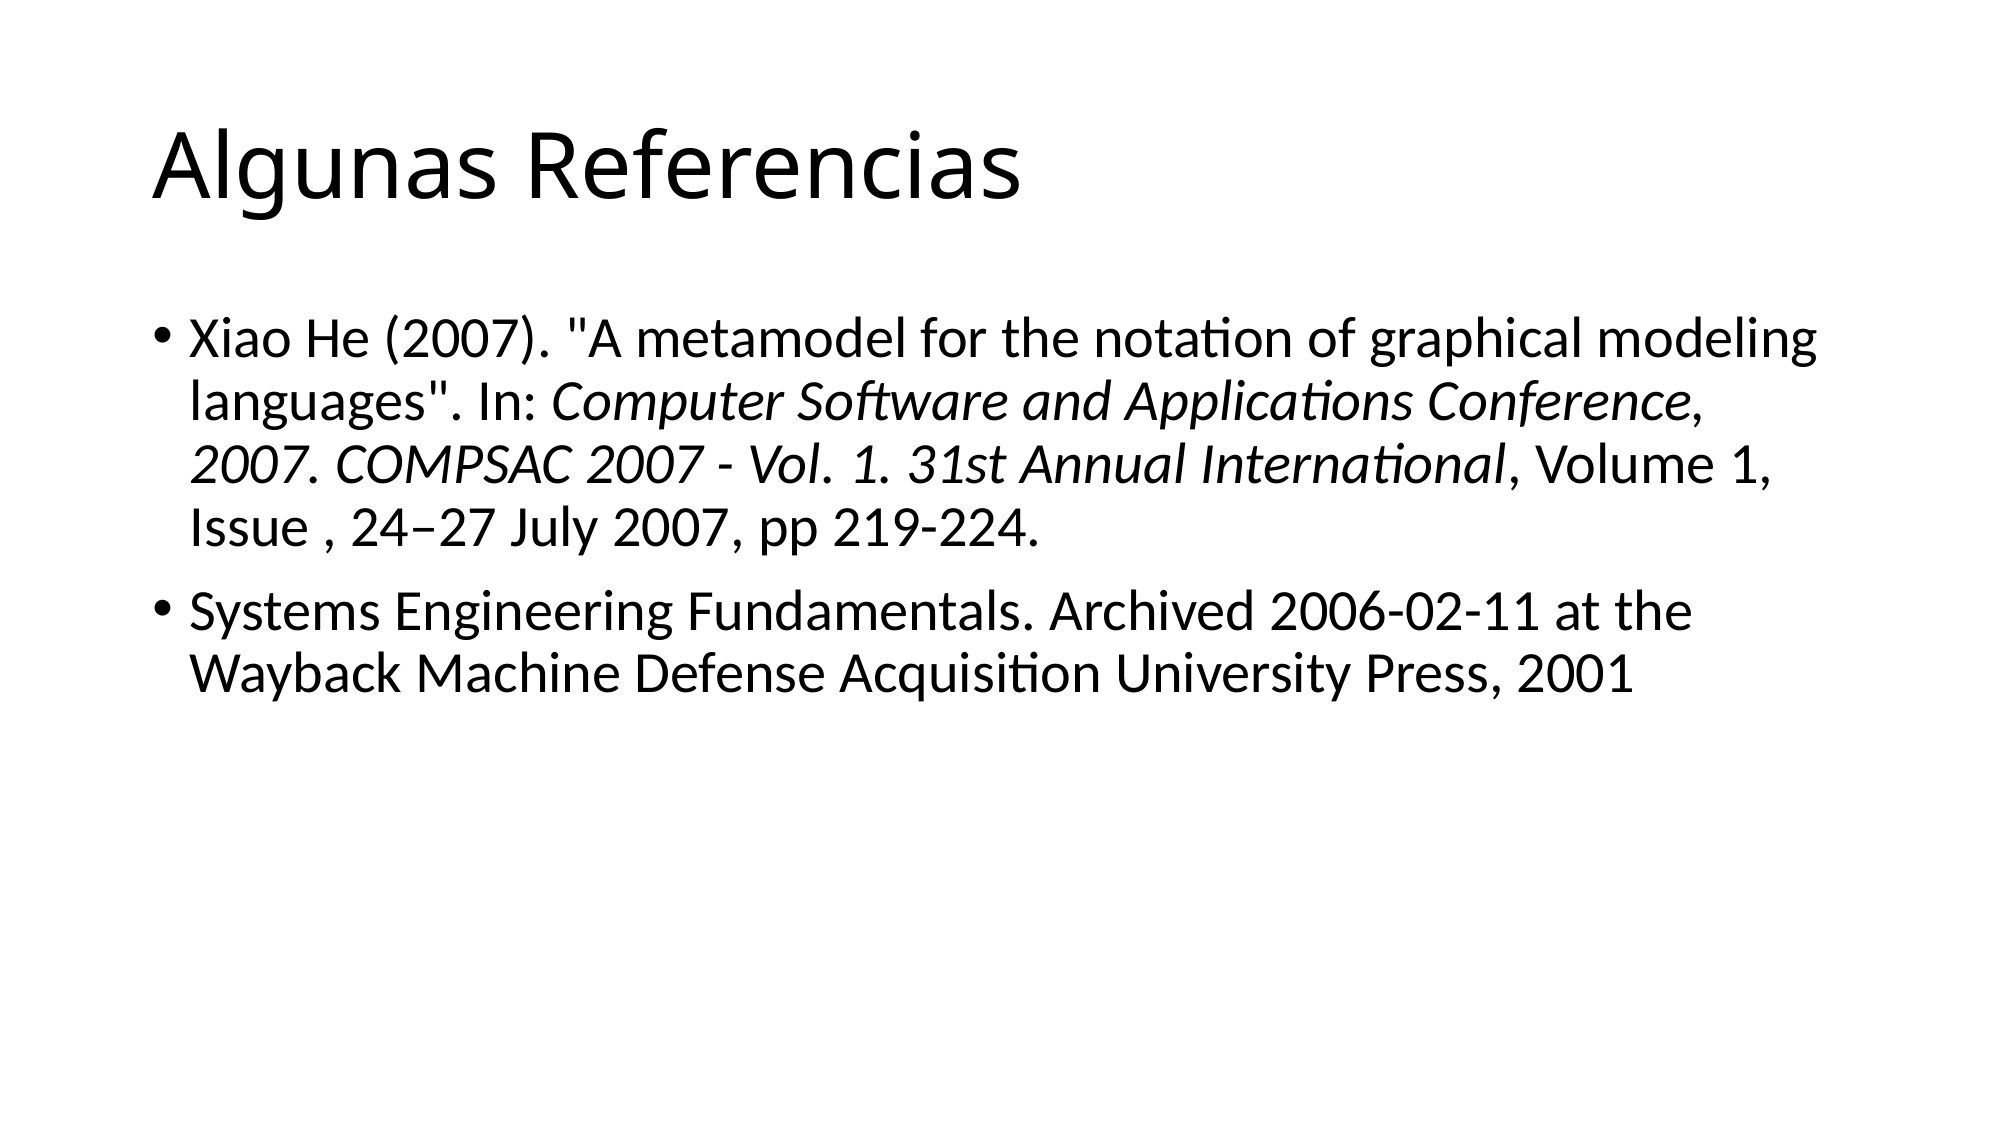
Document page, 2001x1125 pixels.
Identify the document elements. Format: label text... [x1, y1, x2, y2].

list Xiao He (2007). "A metamodel for the notation of graphical modeling languages". In: Computer Software and Applications Conference, 2007. COMPSAC 2007 - Vol. 1. 31st Annual International, Volume 1, Issue , 24–27 July 2007, pp 219-224. Systems Engineering Fundamentals. Archived 2006-02-11 at the Wayback Machine Defense Acquisition University Press, 2001 [137, 299, 1863, 1014]
title Algunas Referencias [137, 59, 1863, 278]
